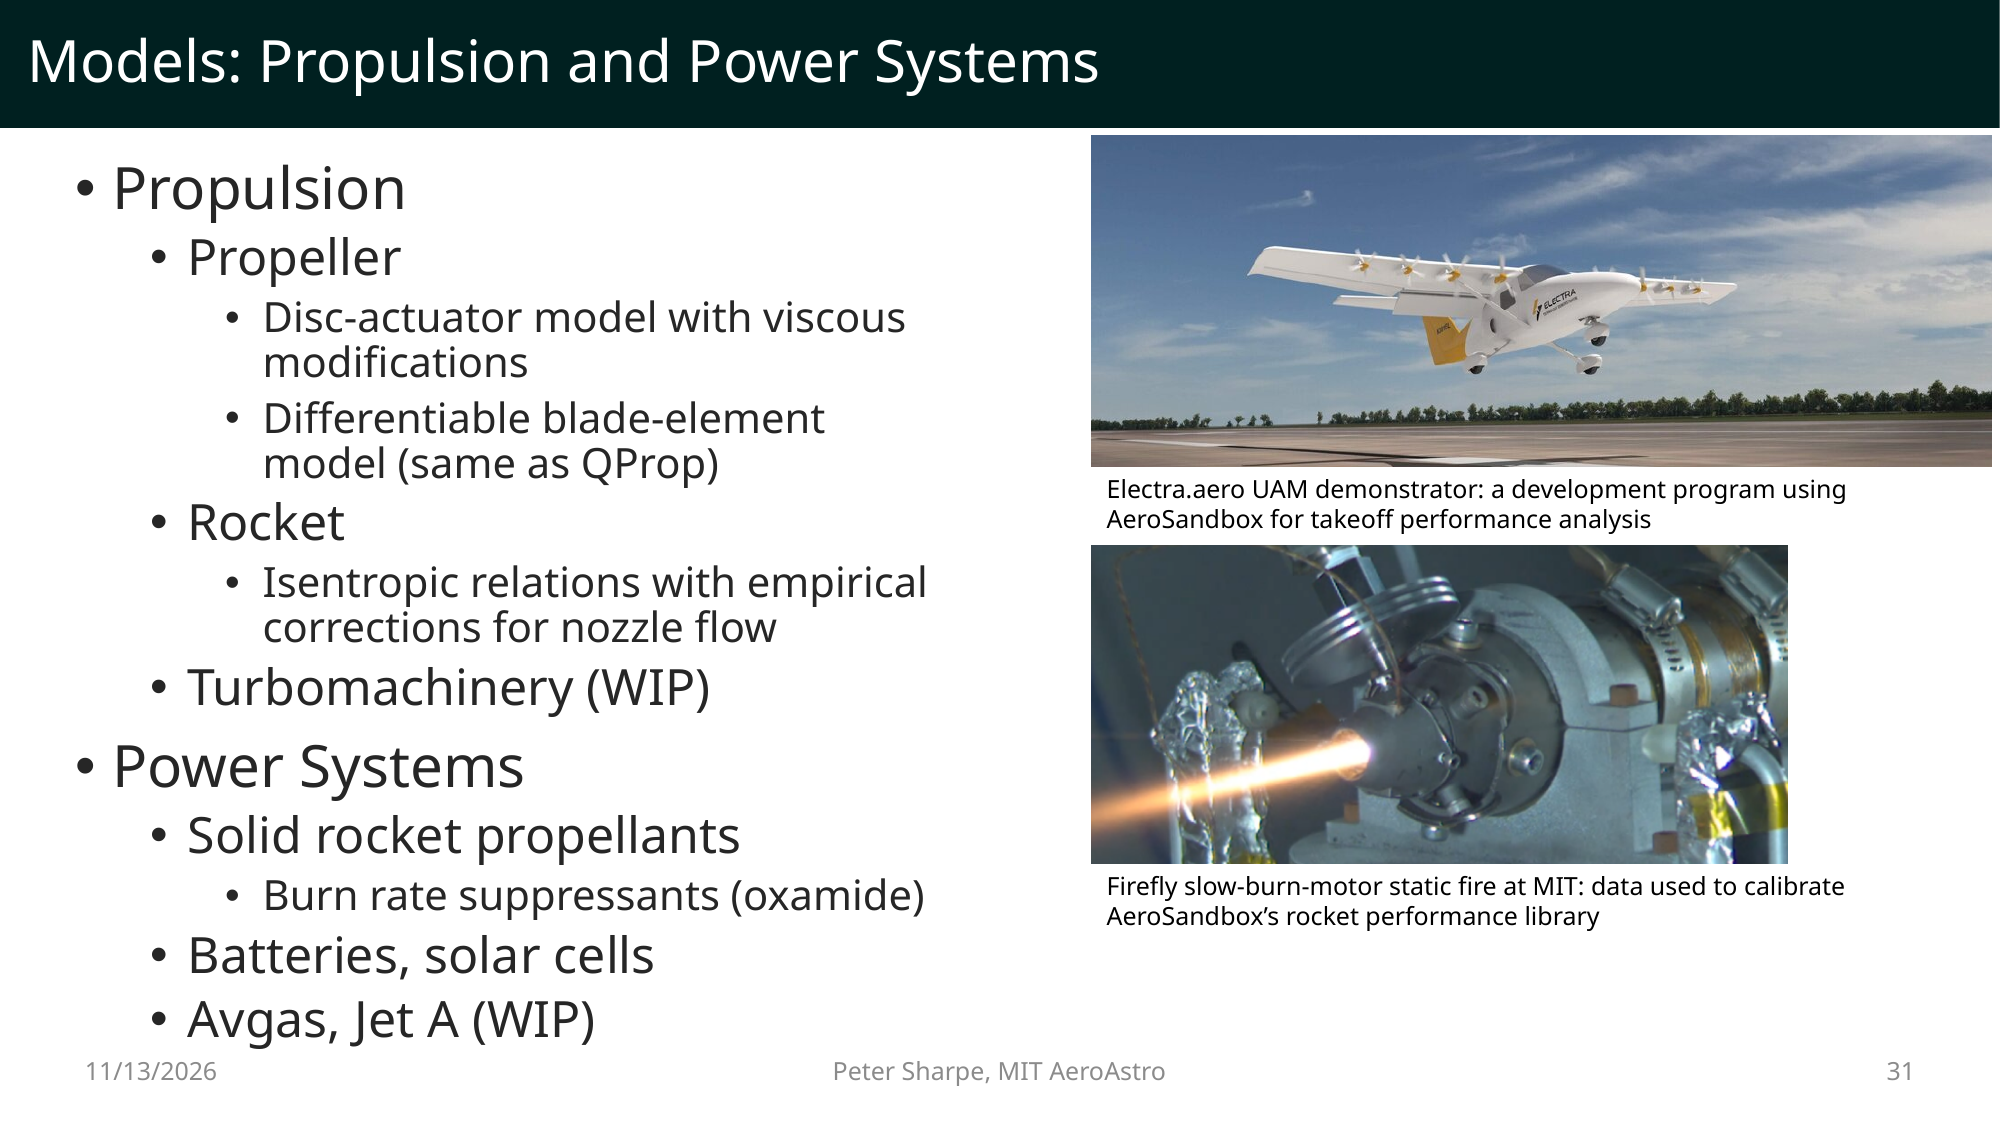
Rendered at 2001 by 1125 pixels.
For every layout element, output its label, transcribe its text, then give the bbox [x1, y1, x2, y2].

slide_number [69, 1042, 267, 1103]
title Models: Propulsion and Power Systems [12, 23, 1873, 105]
picture [1091, 545, 1788, 864]
slide_number 31 [1733, 1042, 1931, 1103]
footer Peter Sharpe, MIT AeroAstro [287, 1042, 1713, 1103]
list Propulsion Propeller Disc-actuator model with viscous modifications Differentiable blade-element model (same as QProp) Rocket Isentropic relations with empirical corrections for nozzle flow Turbomachinery (WIP) Power Systems Solid rocket propellants Burn rate suppressants (oxamide) Batteries, solar cells Avgas, Jet A (WIP) [60, 151, 975, 1019]
text_box Electra.aero UAM demonstrator: a development program using AeroSandbox for takeoff performance analysis [1091, 467, 1992, 542]
picture [1091, 135, 1992, 467]
text_box Firefly slow-burn-motor static fire at MIT: data used to calibrate AeroSandbox’s rocket performance library [1091, 863, 1992, 939]
